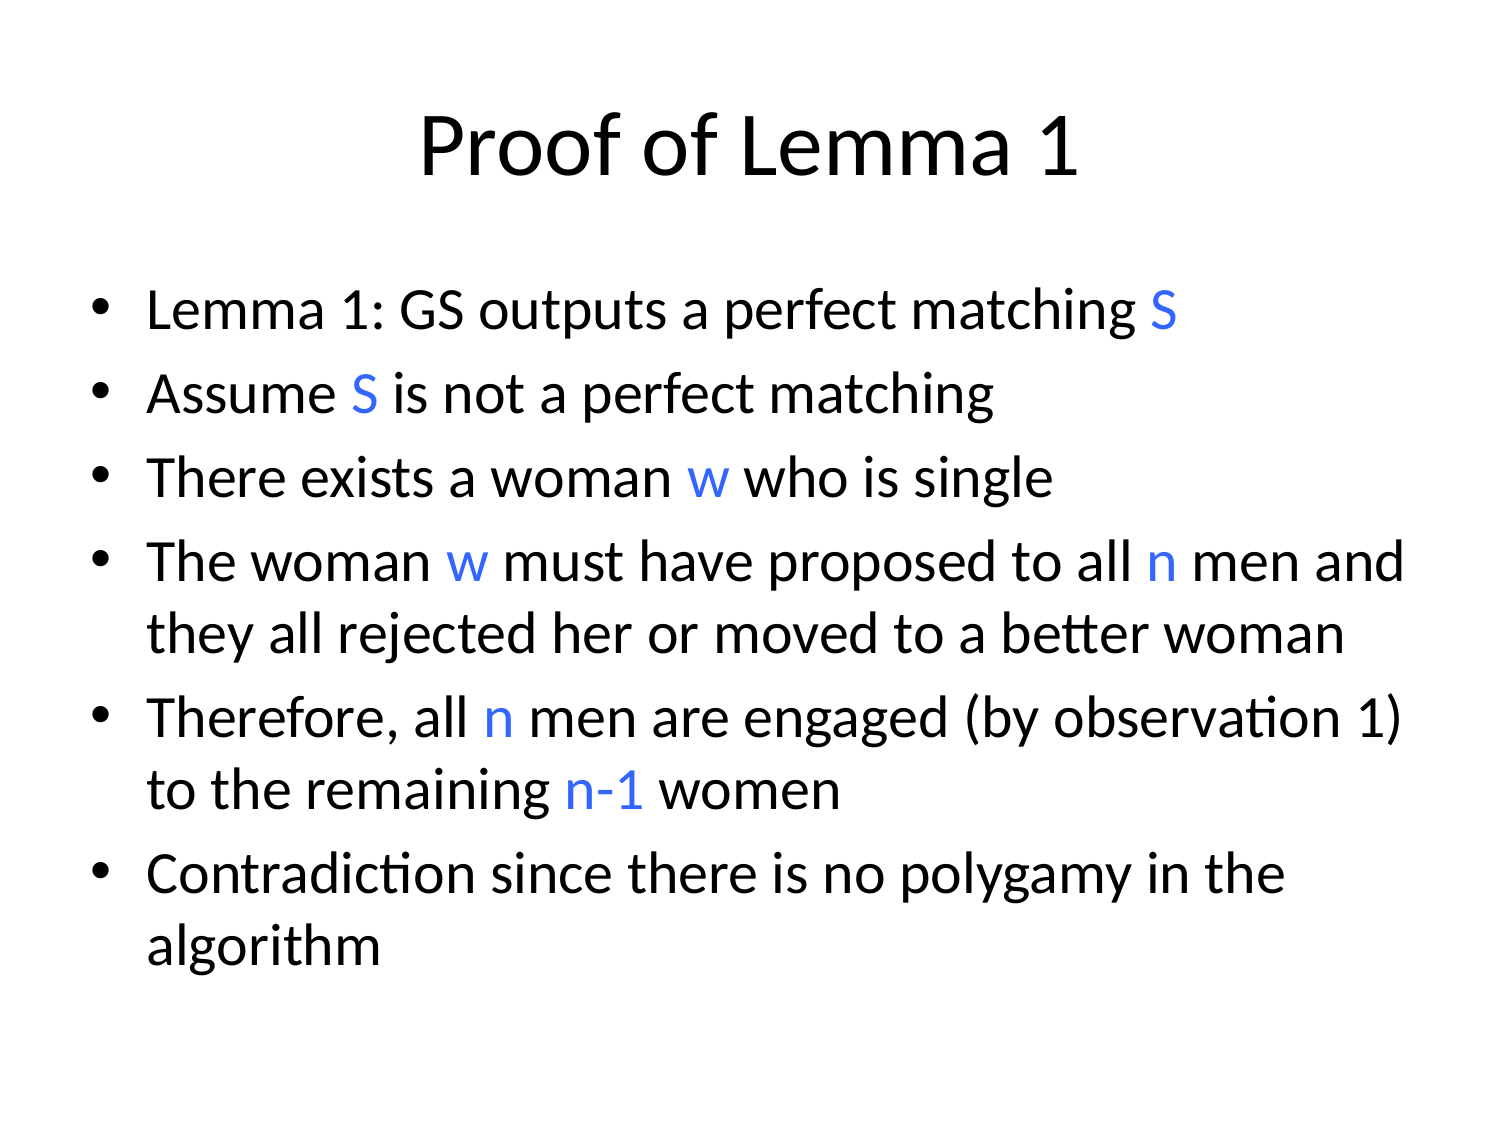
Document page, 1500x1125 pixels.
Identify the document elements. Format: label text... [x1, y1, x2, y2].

title Proof of Lemma 1 [75, 45, 1425, 233]
list Lemma 1: GS outputs a perfect matching S Assume S is not a perfect matching There exists a woman w who is single The woman w must have proposed to all n men and they all rejected her or moved to a better woman Therefore, all n men are engaged (by observation 1) to the remaining n-1 women Contradiction since there is no polygamy in the algorithm [75, 262, 1425, 1005]
